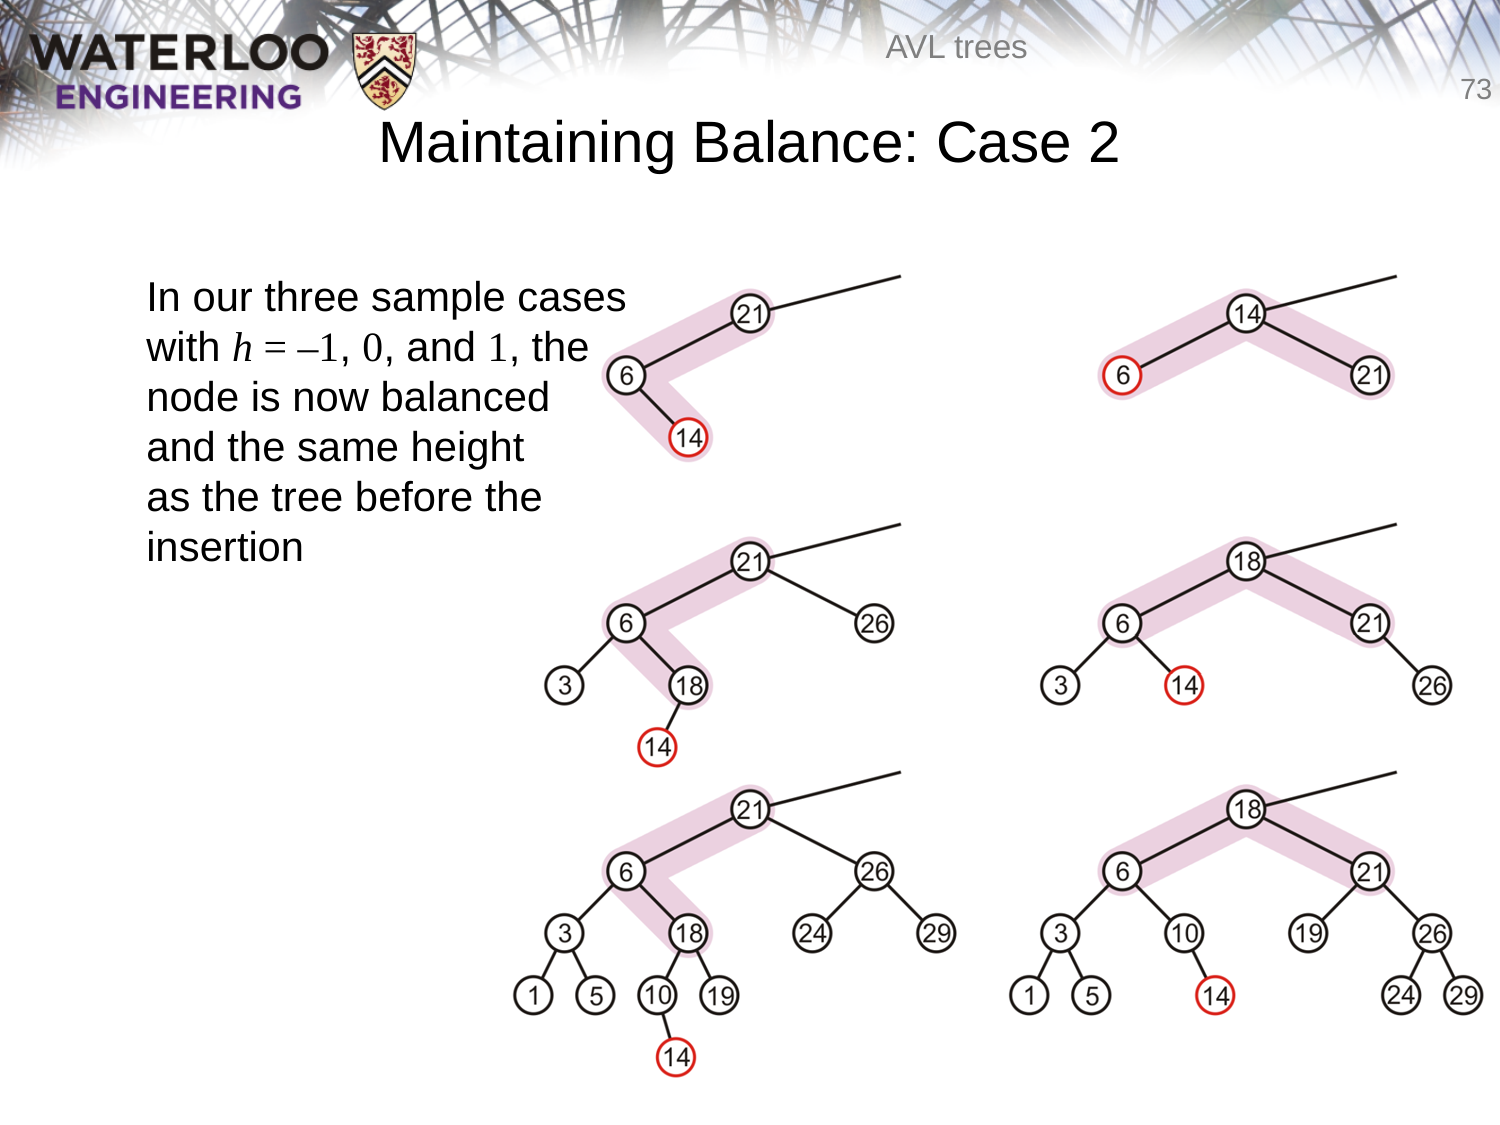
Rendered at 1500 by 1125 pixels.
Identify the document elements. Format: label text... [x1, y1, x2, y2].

title Maintaining Balance: Case 2 [74, 44, 1426, 233]
picture [0, 0, 1500, 1125]
list In our three sample cases with h = –1, 0, and 1, the node is now balanced and the same height as the tree before the insertion [74, 262, 1426, 1006]
